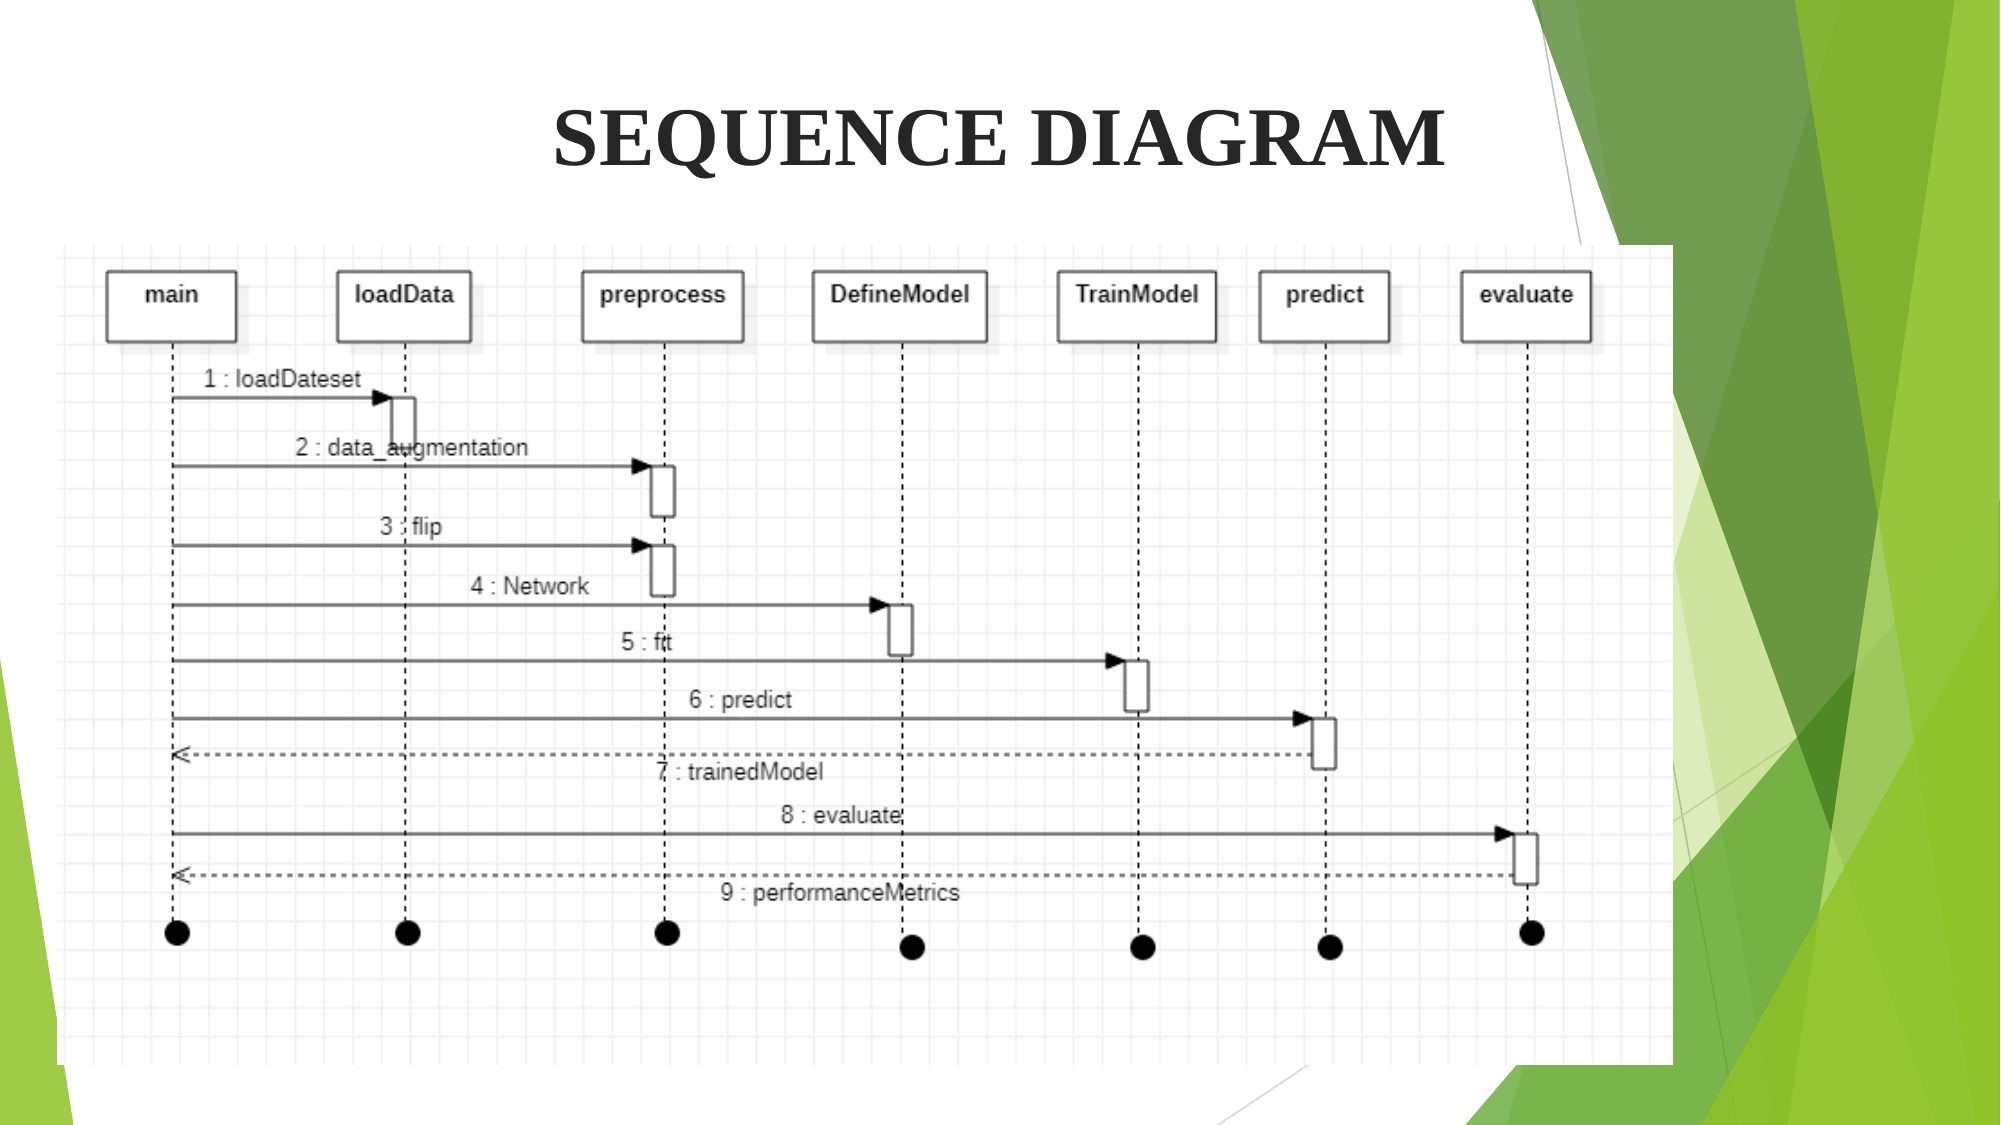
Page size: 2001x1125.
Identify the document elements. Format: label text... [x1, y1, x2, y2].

title SEQUENCE DIAGRAM [99, 14, 1901, 263]
picture [57, 245, 1674, 1065]
